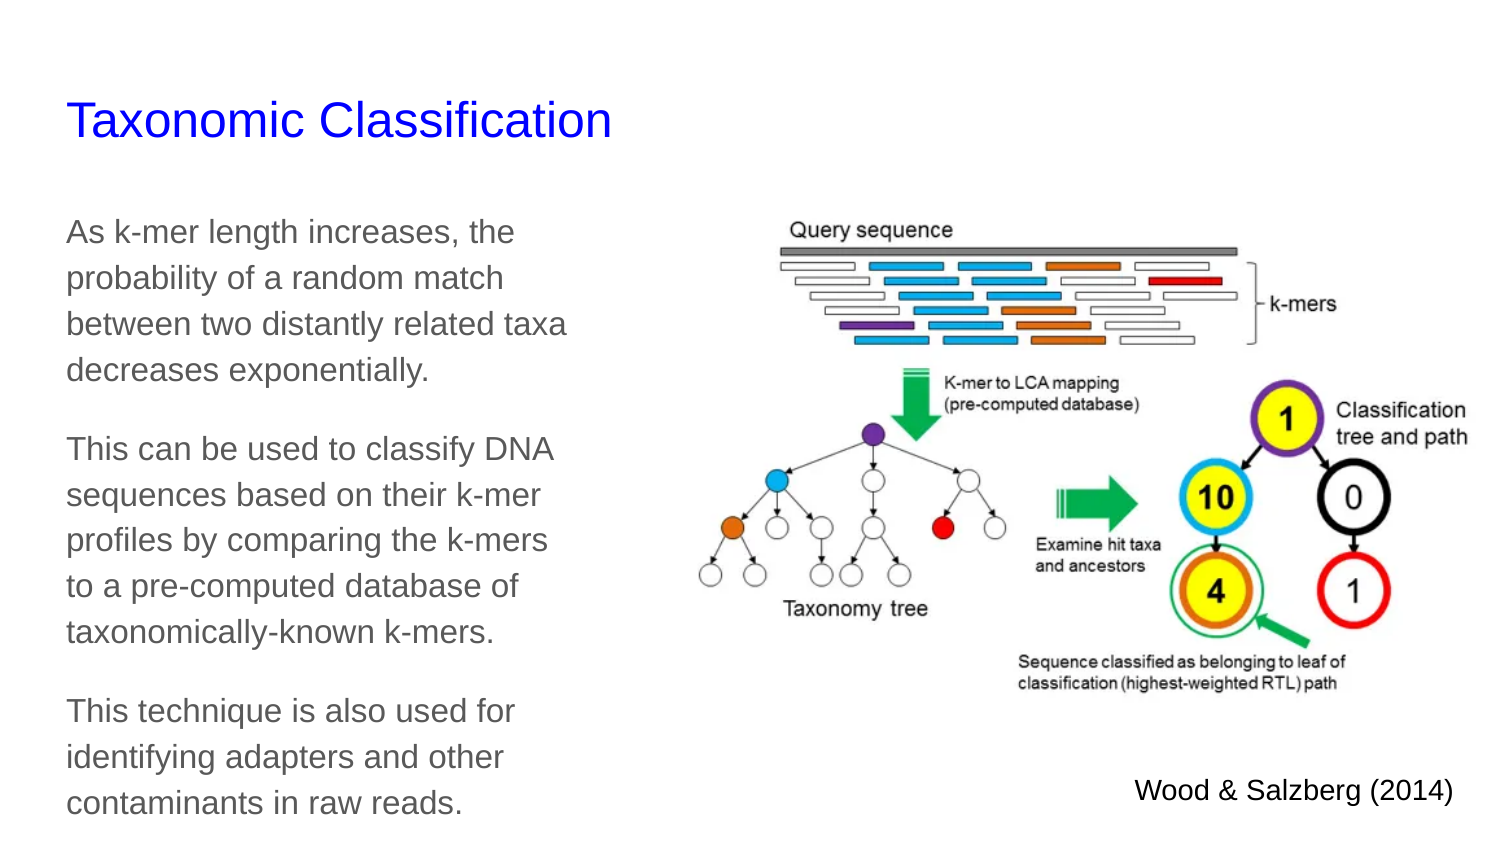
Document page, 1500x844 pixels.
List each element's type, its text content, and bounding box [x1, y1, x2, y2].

picture [690, 204, 1486, 718]
list As k-mer length increases, the probability of a random match between two distantly related taxa decreases exponentially. This can be used to classify DNA sequences based on their k-mer profiles by comparing the k-mers to a pre-computed database of taxonomically-known k-mers. This technique is also used for identifying adapters and other contaminants in raw reads. [51, 189, 600, 806]
text_box Wood & Salzberg (2014) [1119, 756, 1483, 819]
title Taxonomic Classification [51, 72, 1449, 167]
